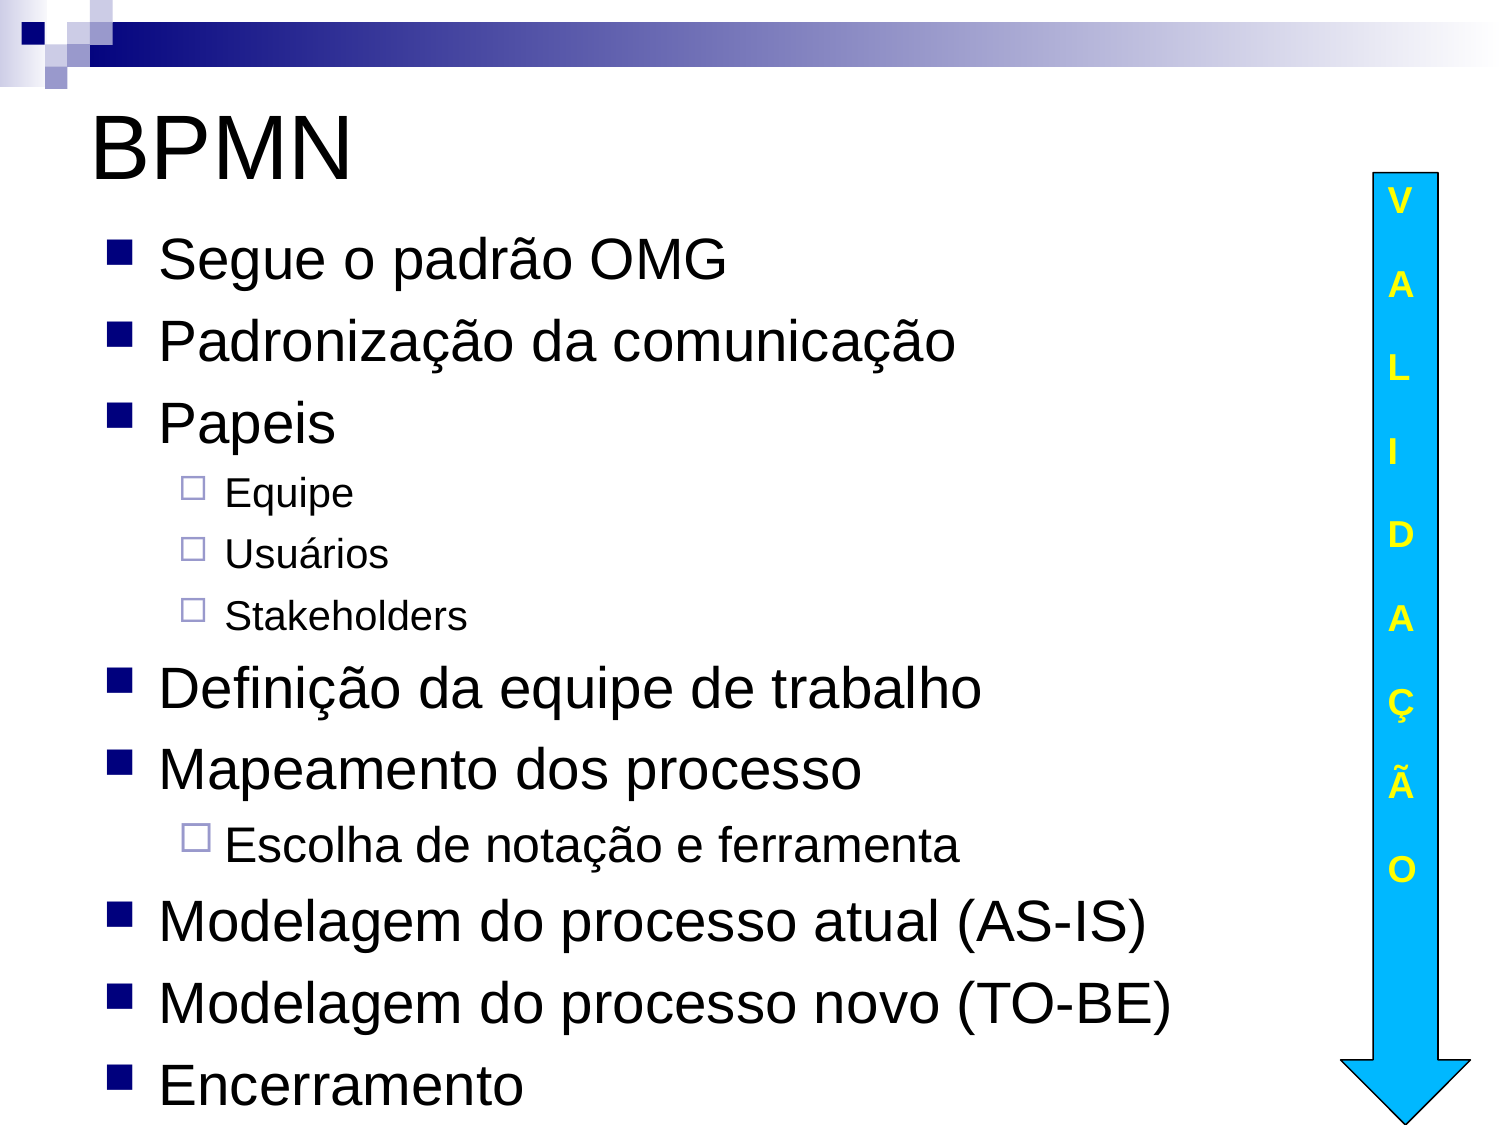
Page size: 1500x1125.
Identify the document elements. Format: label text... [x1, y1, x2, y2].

text_box V A L I D A Ç Ã O [1340, 172, 1471, 1125]
title BPMN [74, 30, 1425, 267]
list Segue o padrão OMG Padronização da comunicação Papeis Equipe Usuários Stakeholders Definição da equipe de trabalho Mapeamento dos processo Escolha de notação e ferramenta Modelagem do processo atual (AS-IS) Modelagem do processo novo (TO-BE) Encerramento [88, 219, 1373, 915]
